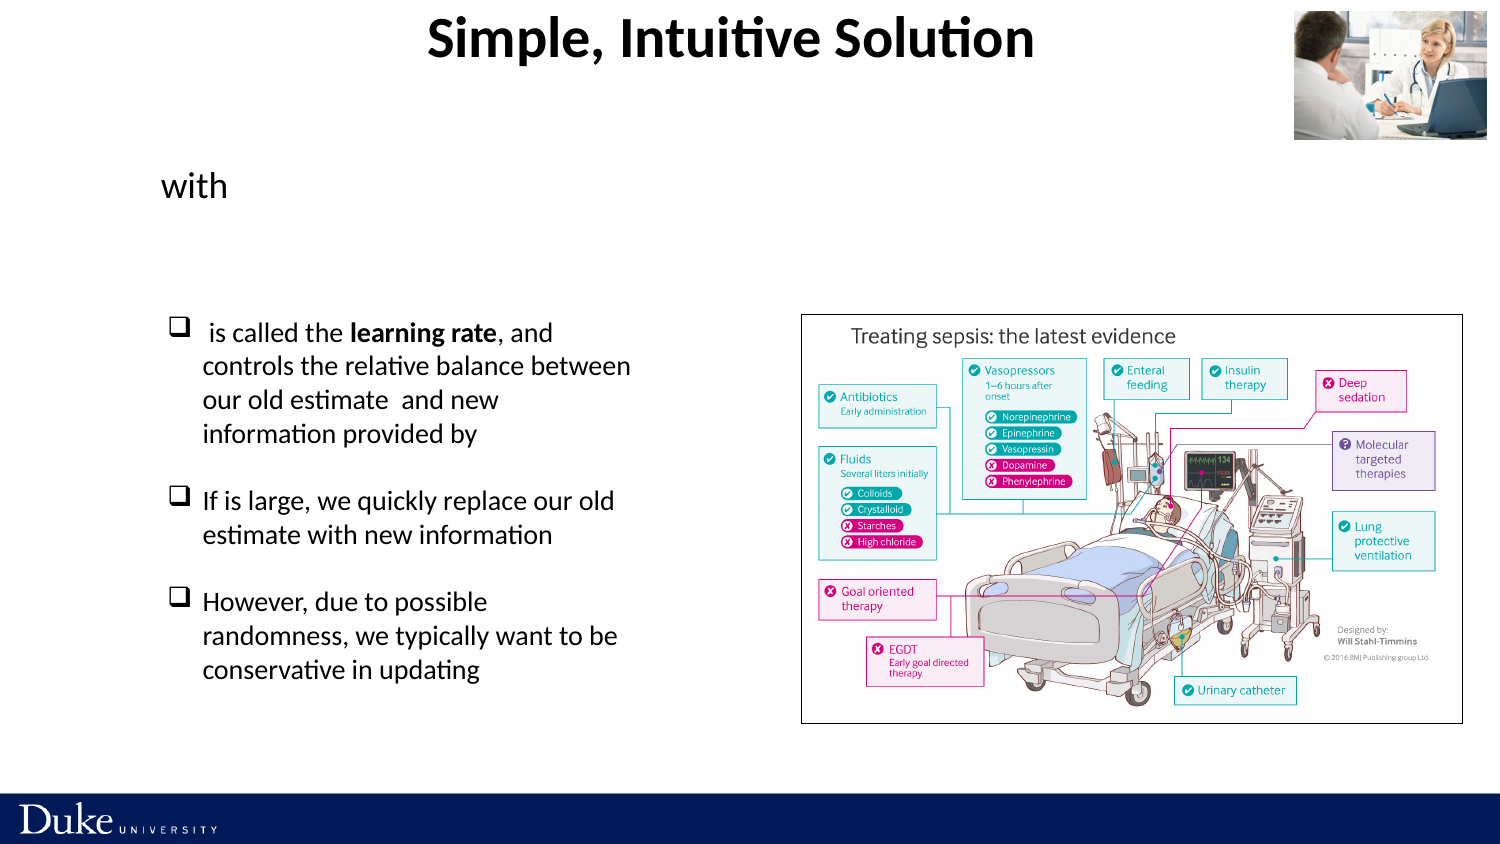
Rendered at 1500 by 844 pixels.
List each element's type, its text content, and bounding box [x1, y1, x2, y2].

picture [0, 0, 1500, 844]
text_box Simple, Intuitive Solution [30, 0, 1377, 77]
